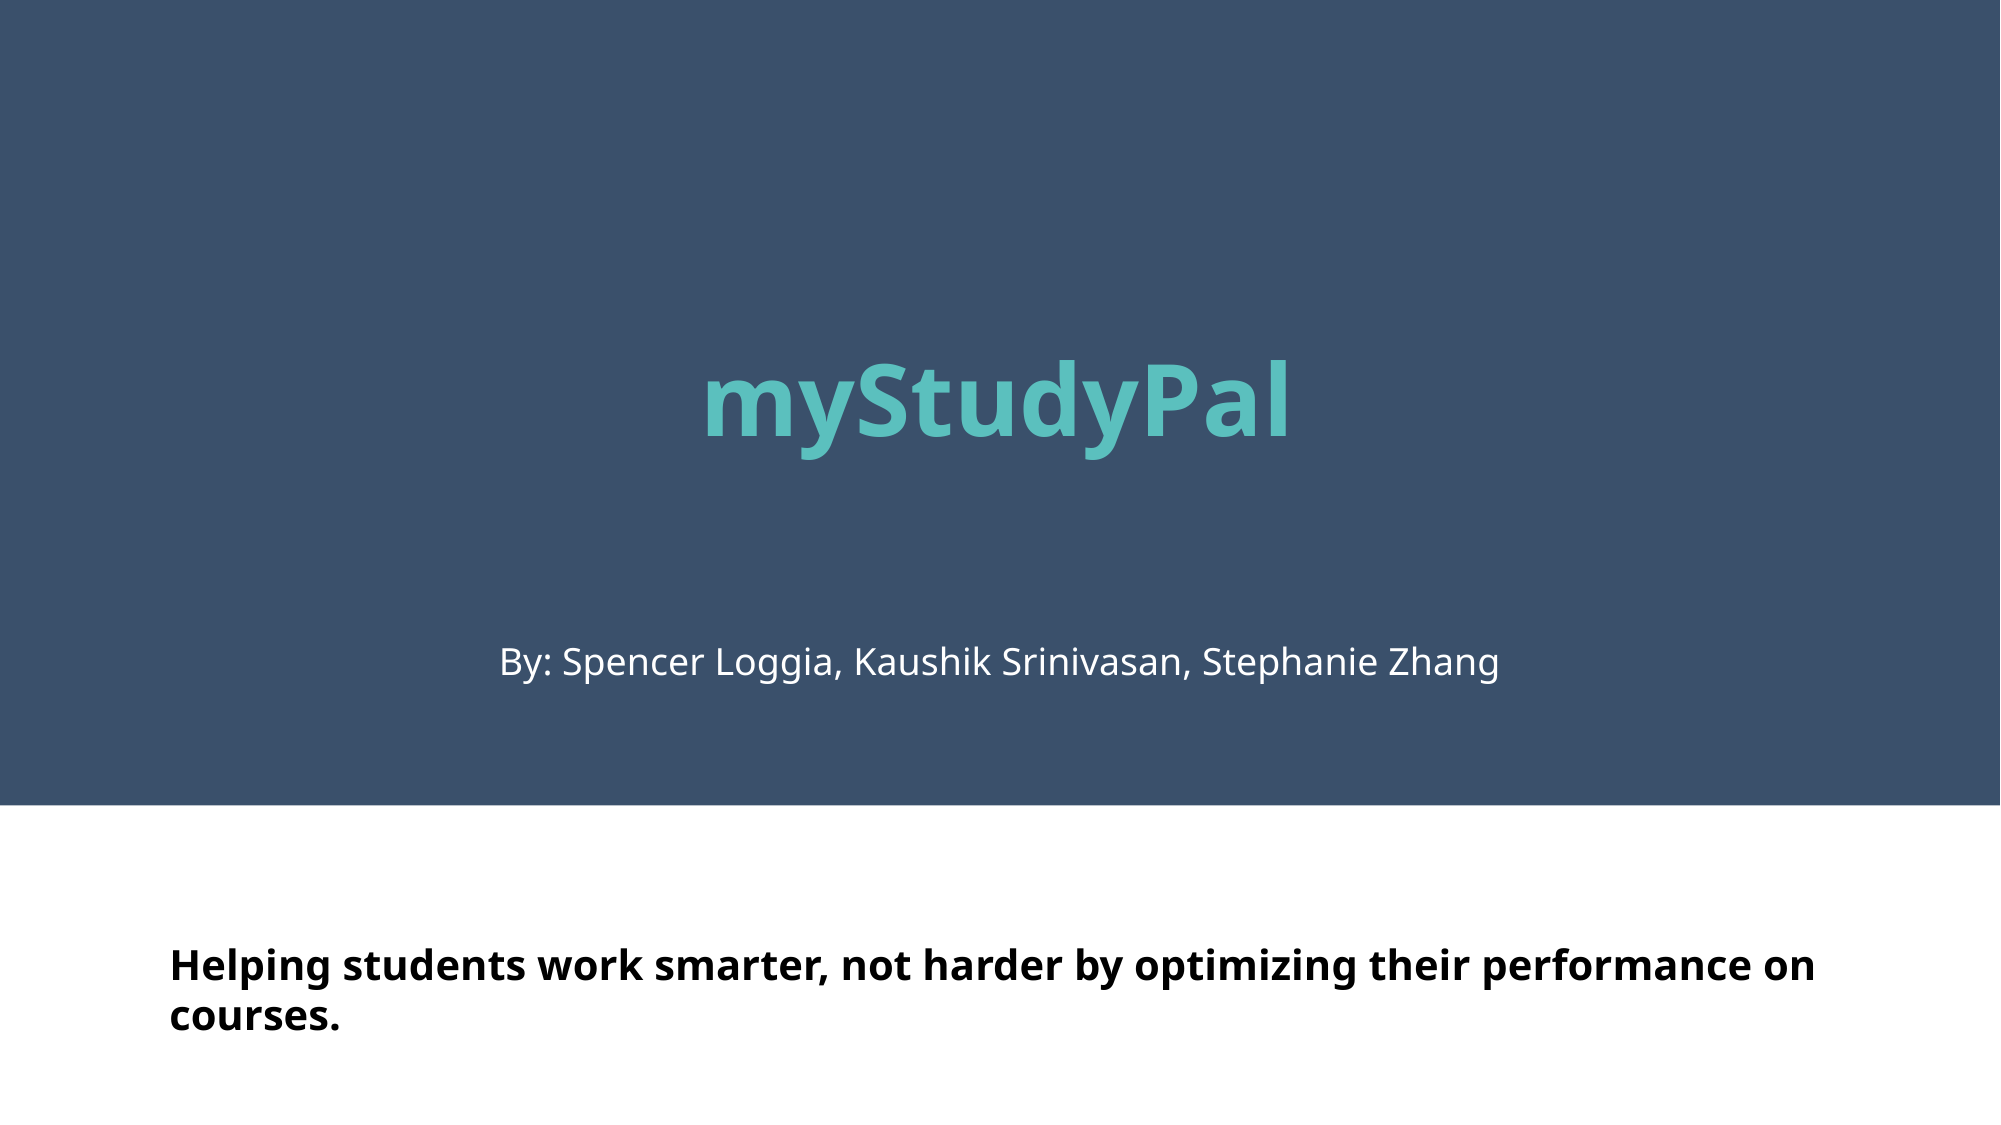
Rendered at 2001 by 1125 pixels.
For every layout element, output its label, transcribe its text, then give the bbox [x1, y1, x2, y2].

text_box myStudyPal [0, 0, 2000, 806]
text_box Helping students work smarter, not harder by optimizing their performance on courses. [154, 931, 1846, 1047]
text_box By: Spencer Loggia, Kaushik Srinivasan, Stephanie Zhang [483, 630, 1516, 691]
